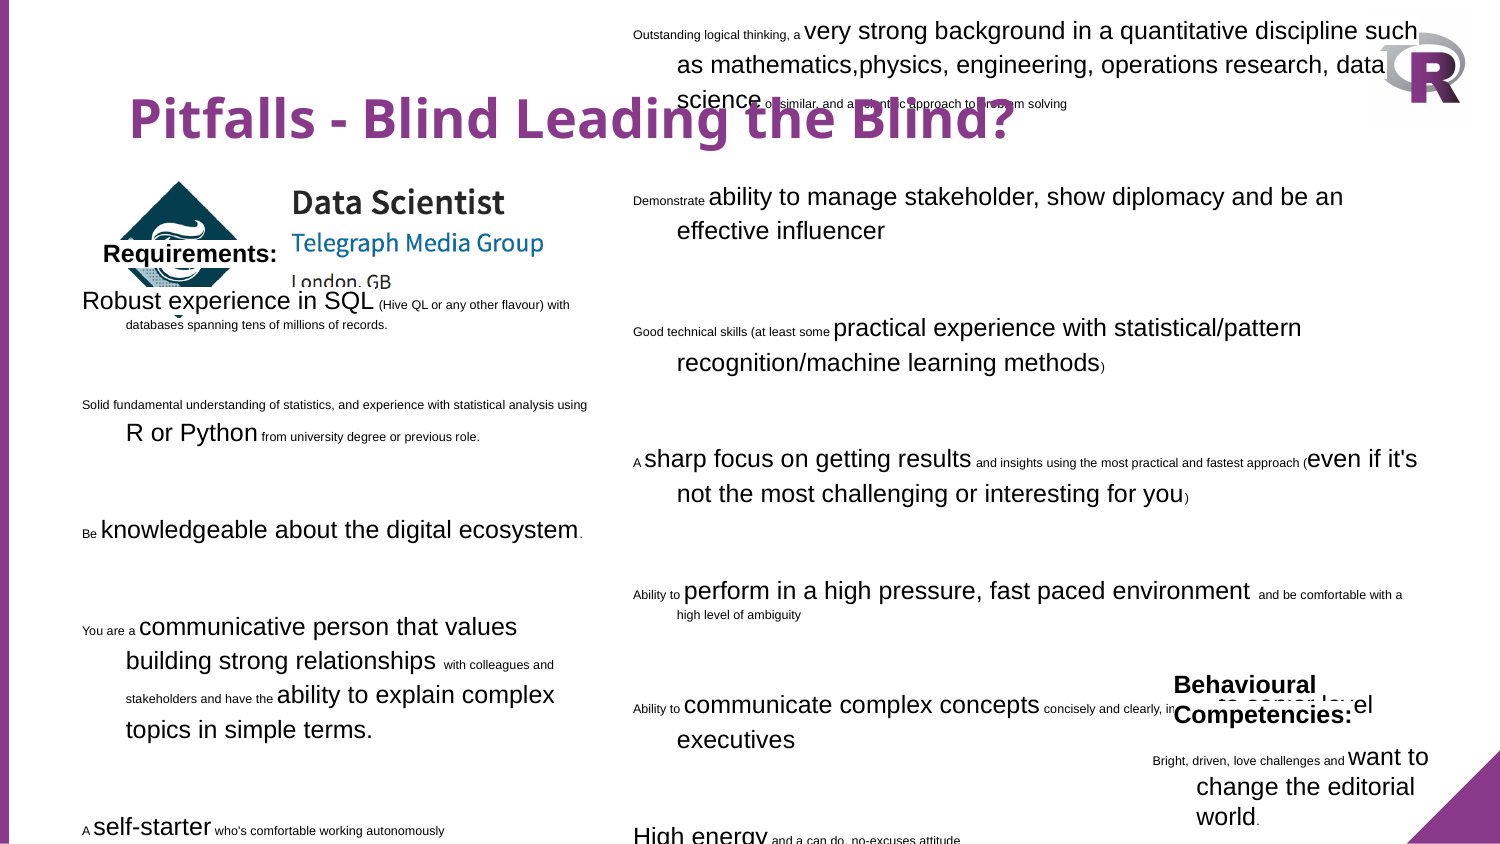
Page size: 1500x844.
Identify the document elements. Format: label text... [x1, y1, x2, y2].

text_box Behavioural Competencies: Bright, driven, love challenges and want to change the editorial world. [1083, 653, 1453, 794]
picture [1367, 14, 1475, 122]
picture [93, 170, 549, 318]
text_box Requirements: Robust experience in SQL (Hive QL or any other flavour) with databases spanning tens of millions of records. Solid fundamental understanding of statistics, and experience with statistical analysis using R or Python from university degree or previous role. Be knowledgeable about the digital ecosystem. You are a communicative person that values building strong relationships with colleagues and stakeholders and have the ability to explain complex topics in simple terms. A self-starter who's comfortable working autonomously Solid commercial skills and business awareness [12, 365, 605, 840]
title Pitfalls - Blind Leading the Blind? [113, 69, 1077, 210]
text_box To be successful in this role, you will need: Outstanding logical thinking, a very strong background in a quantitative discipline such as mathematics,physics, engineering, operations research, data science or similar, and a scientific approach to problem solving Demonstrate ability to manage stakeholder, show diplomacy and be an effective influencer Good technical skills (at least some practical experience with statistical/pattern recognition/machine learning methods) A sharp focus on getting results and insights using the most practical and fastest approach (even if it's not the most challenging or interesting for you) Ability to perform in a high pressure, fast paced environment and be comfortable with a high level of ambiguity Ability to communicate complex concepts concisely and clearly, including to senior level executives High energy and a can do, no-excuses attitude Curiosity and passion for making an impact Good interpersonal skills [563, 221, 1438, 786]
